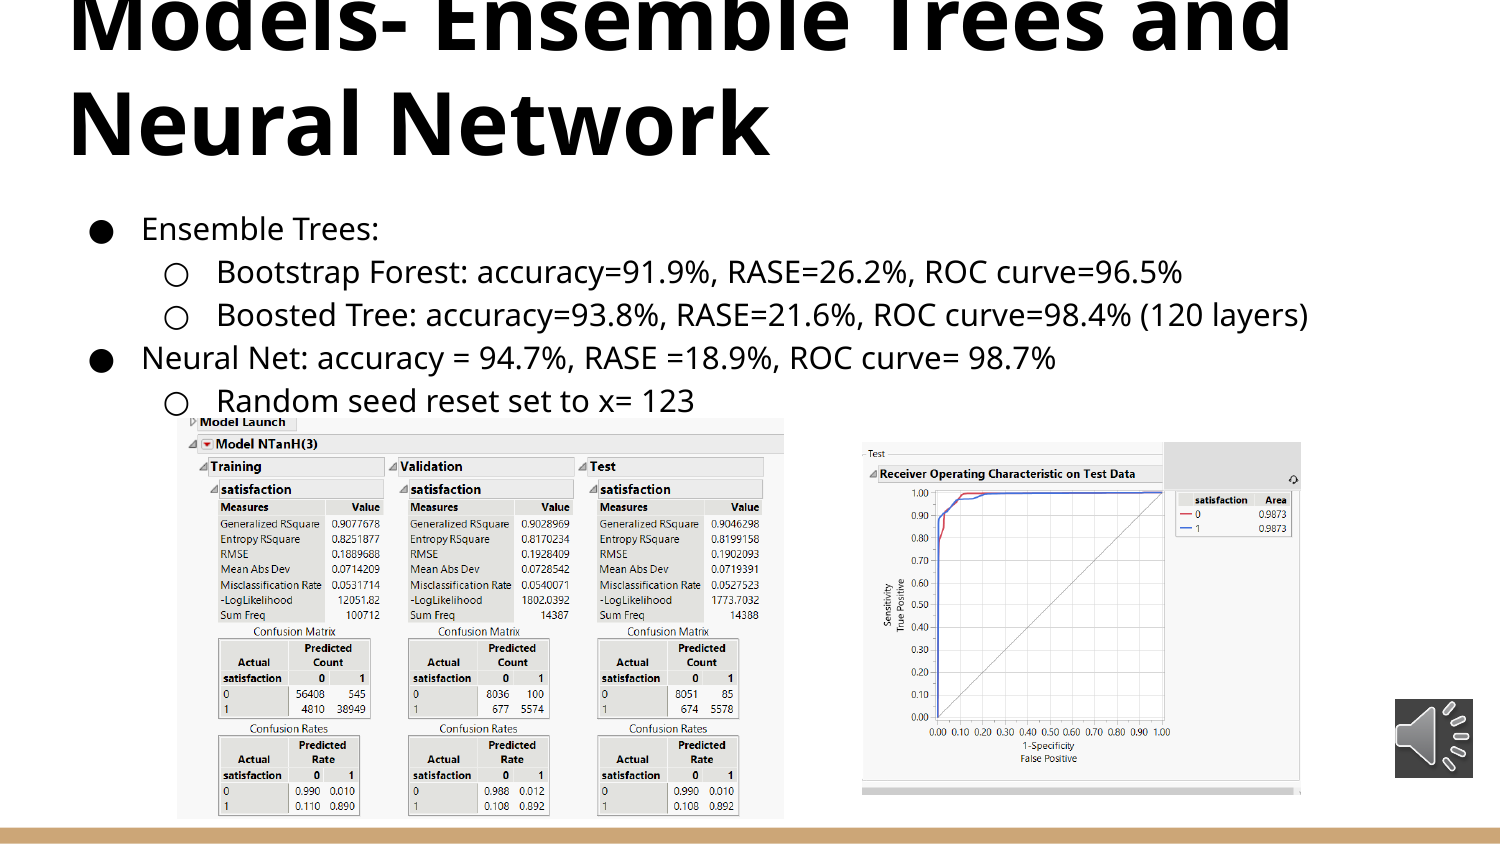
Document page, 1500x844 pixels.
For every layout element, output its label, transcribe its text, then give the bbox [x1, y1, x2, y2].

picture [1393, 698, 1475, 779]
picture [177, 418, 784, 819]
title Models- Ensemble Trees and Neural Network [51, 51, 1449, 188]
picture [862, 442, 1301, 795]
list Ensemble Trees: Bootstrap Forest: accuracy=91.9%, RASE=26.2%, ROC curve=96.5% Boosted Tree: accuracy=93.8%, RASE=21.6%, ROC curve=98.4% (120 layers) Neural Net: accuracy = 94.7%, RASE =18.9%, ROC curve= 98.7% Random seed reset set to x= 123 [51, 188, 1449, 739]
